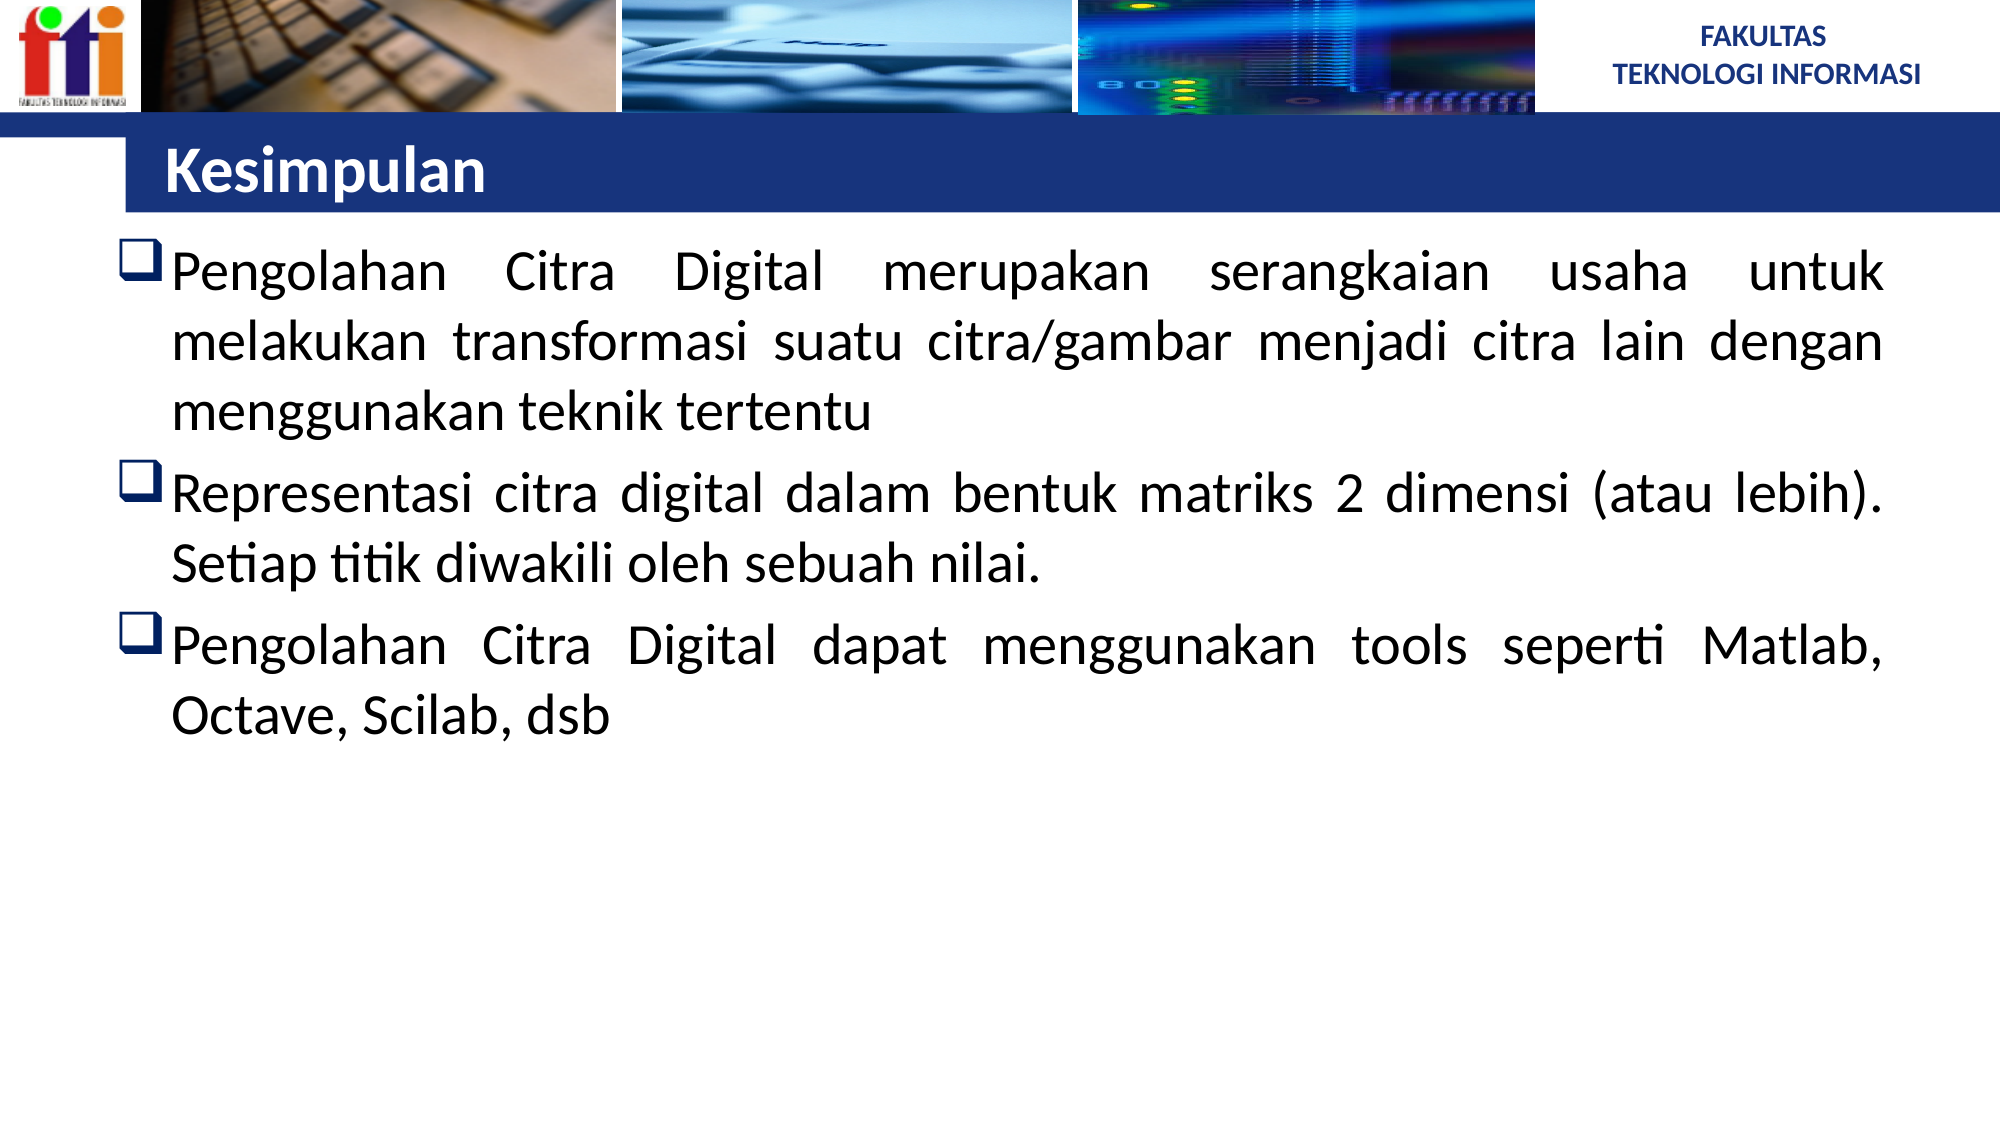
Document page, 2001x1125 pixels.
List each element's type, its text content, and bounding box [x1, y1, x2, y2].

list Pengolahan Citra Digital merupakan serangkaian usaha untuk melakukan transformasi suatu citra/gambar menjadi citra lain dengan menggunakan teknik tertentu Representasi citra digital dalam bentuk matriks 2 dimensi (atau lebih). Setiap titik diwakili oleh sebuah nilai. Pengolahan Citra Digital dapat menggunakan tools seperti Matlab, Octave, Scilab, dsb [99, 224, 1901, 1038]
picture [19, 6, 126, 106]
picture [141, 0, 616, 112]
picture [1078, 0, 1535, 115]
title Kesimpulan [149, 119, 1934, 213]
picture [622, 0, 1072, 113]
